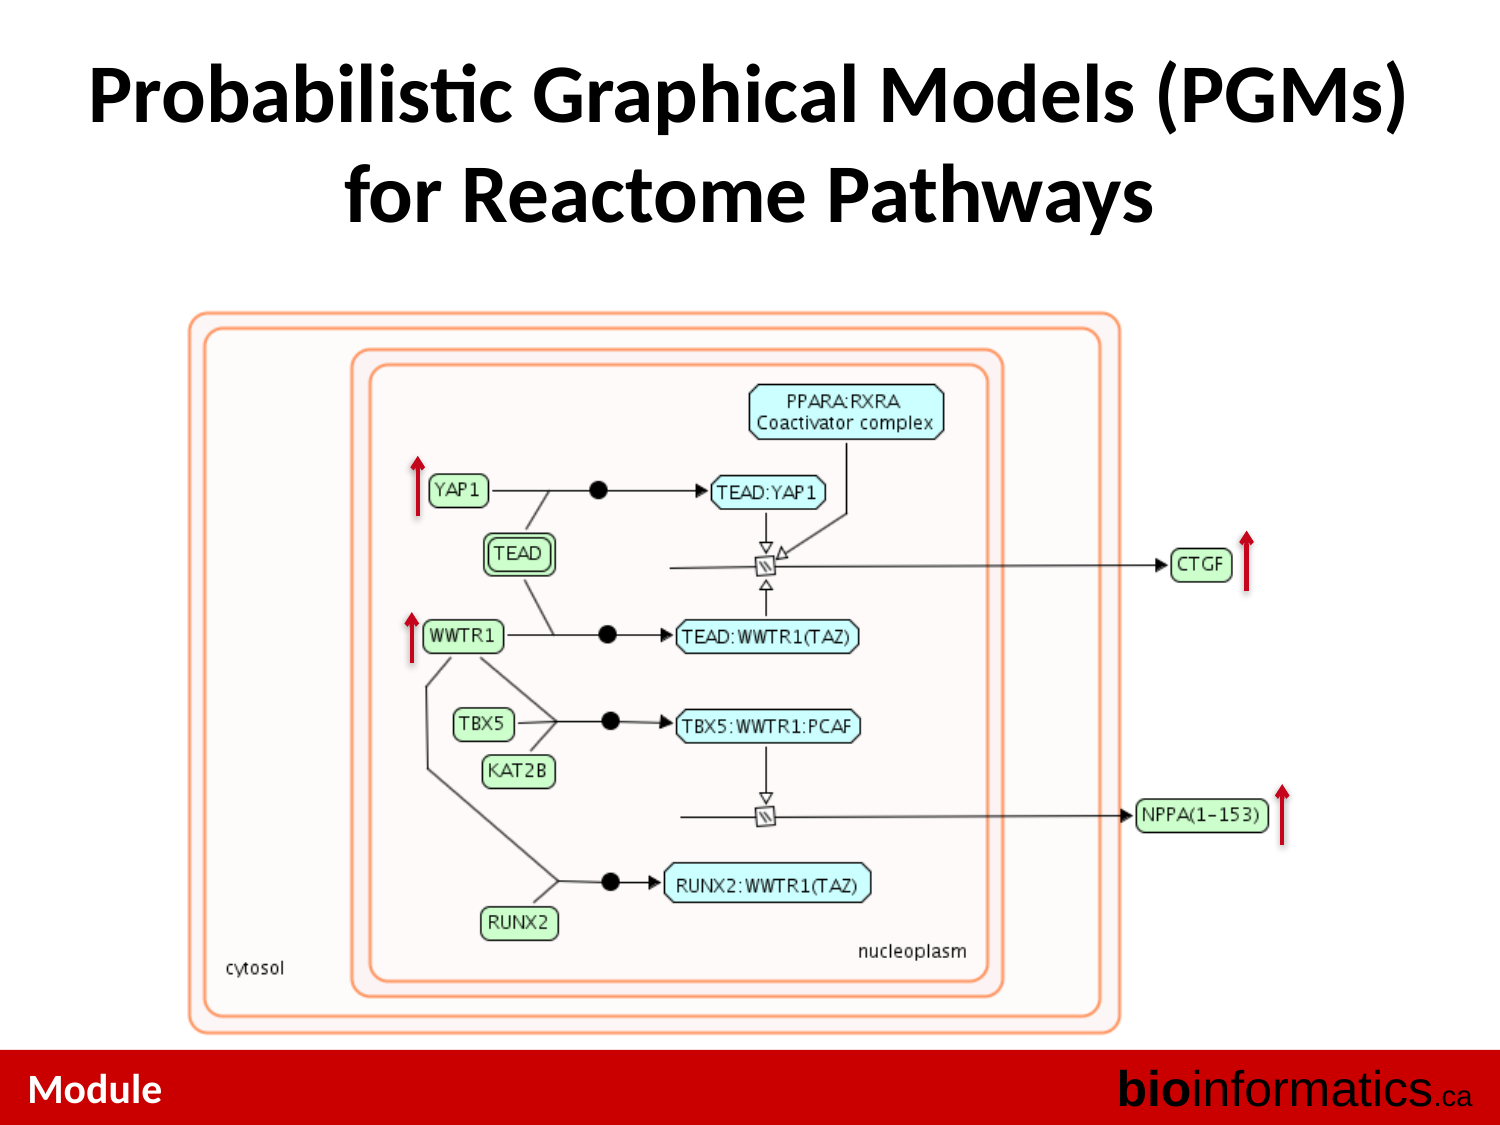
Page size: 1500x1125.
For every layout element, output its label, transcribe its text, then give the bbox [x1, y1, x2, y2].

title Probabilistic Graphical Models (PGMs) for Reactome Pathways [24, 45, 1475, 233]
picture [182, 302, 1283, 1040]
